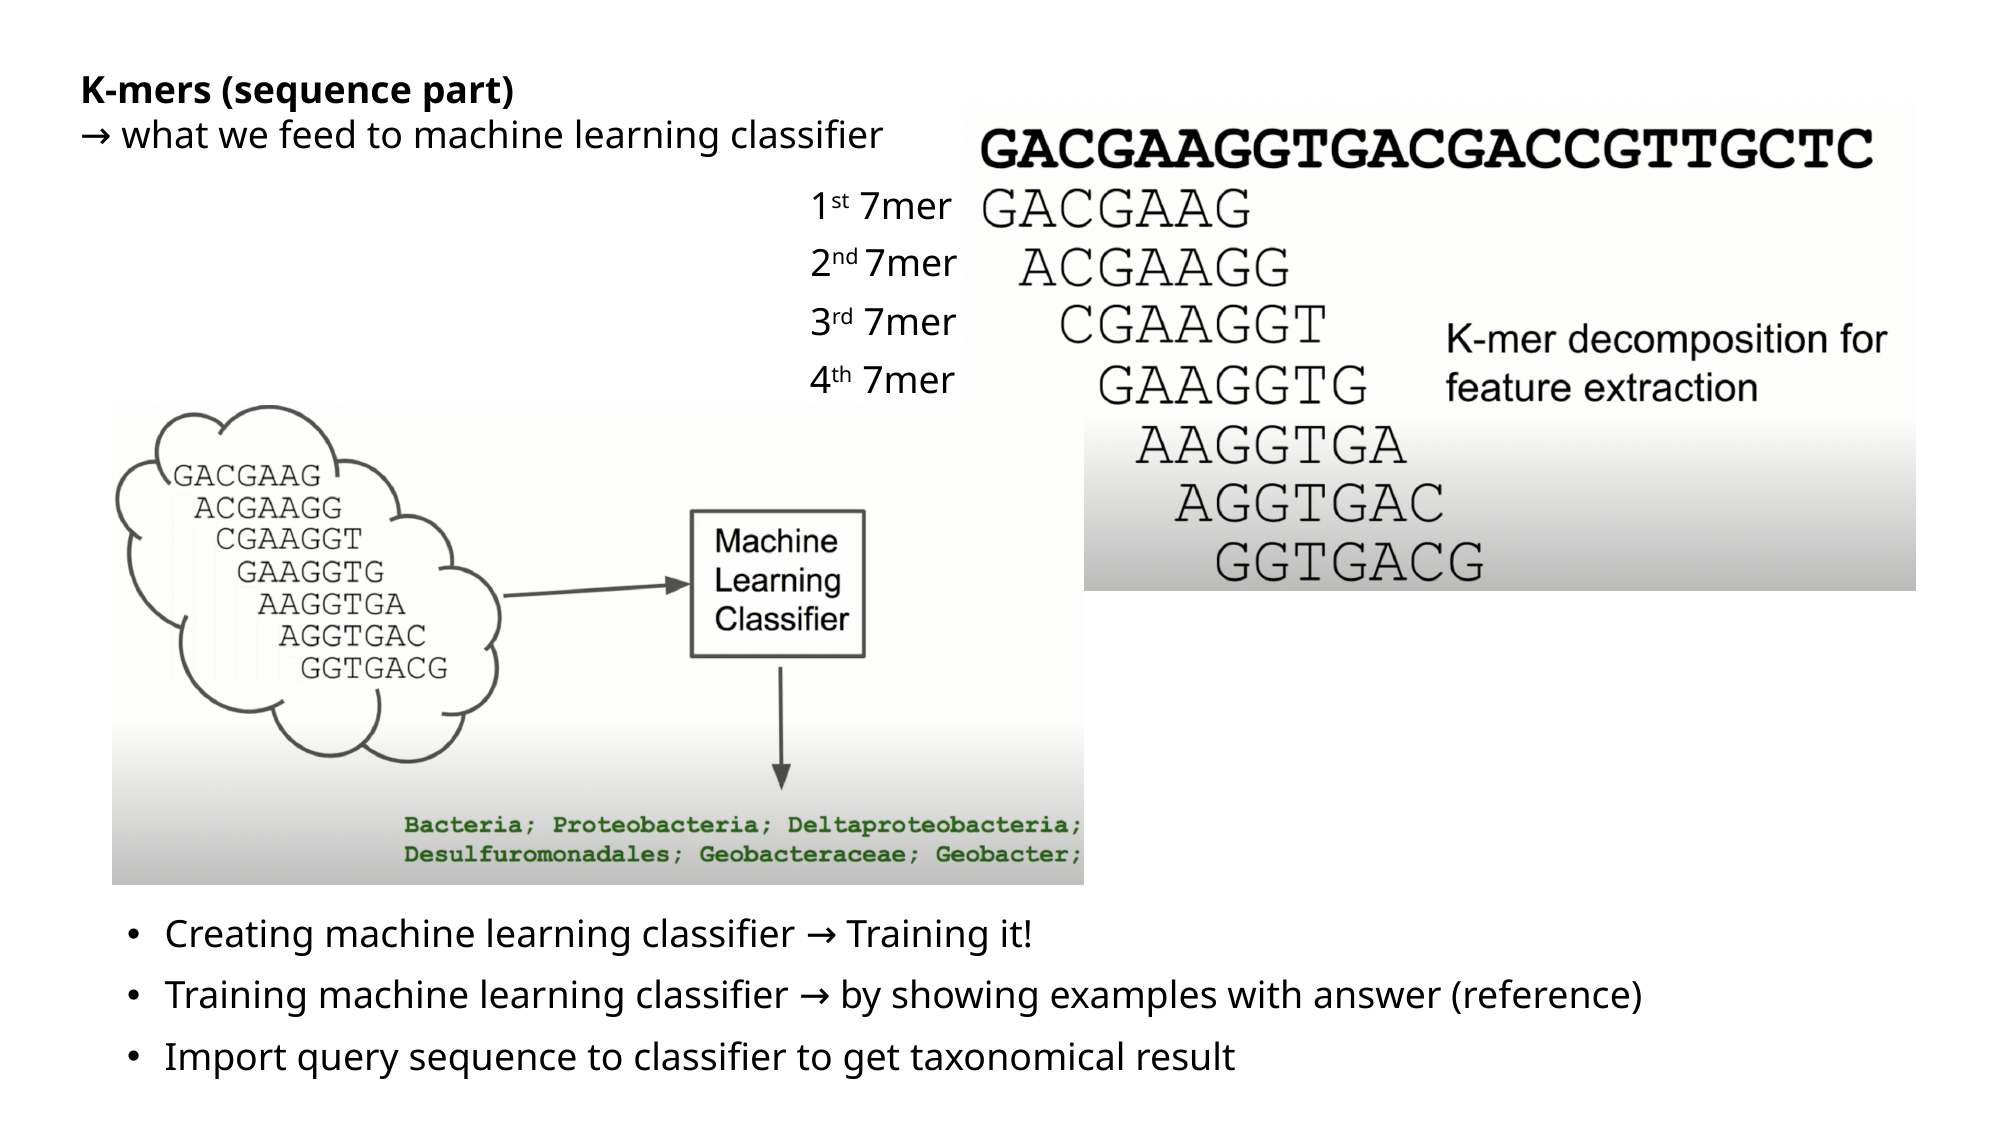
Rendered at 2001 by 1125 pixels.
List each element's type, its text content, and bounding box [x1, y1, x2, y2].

text_box 3rd 7mer [795, 290, 966, 348]
text_box K-mers (sequence part) → what we feed to machine learning classifier [65, 58, 950, 164]
text_box 4th 7mer [795, 348, 966, 405]
text_box 1st 7mer [795, 174, 966, 231]
list Creating machine learning classifier → Training it! Training machine learning classifier → by showing examples with answer (reference) Import query sequence to classifier to get taxonomical result [112, 907, 1838, 1125]
picture [112, 103, 1916, 885]
text_box 2nd 7mer [795, 231, 966, 290]
